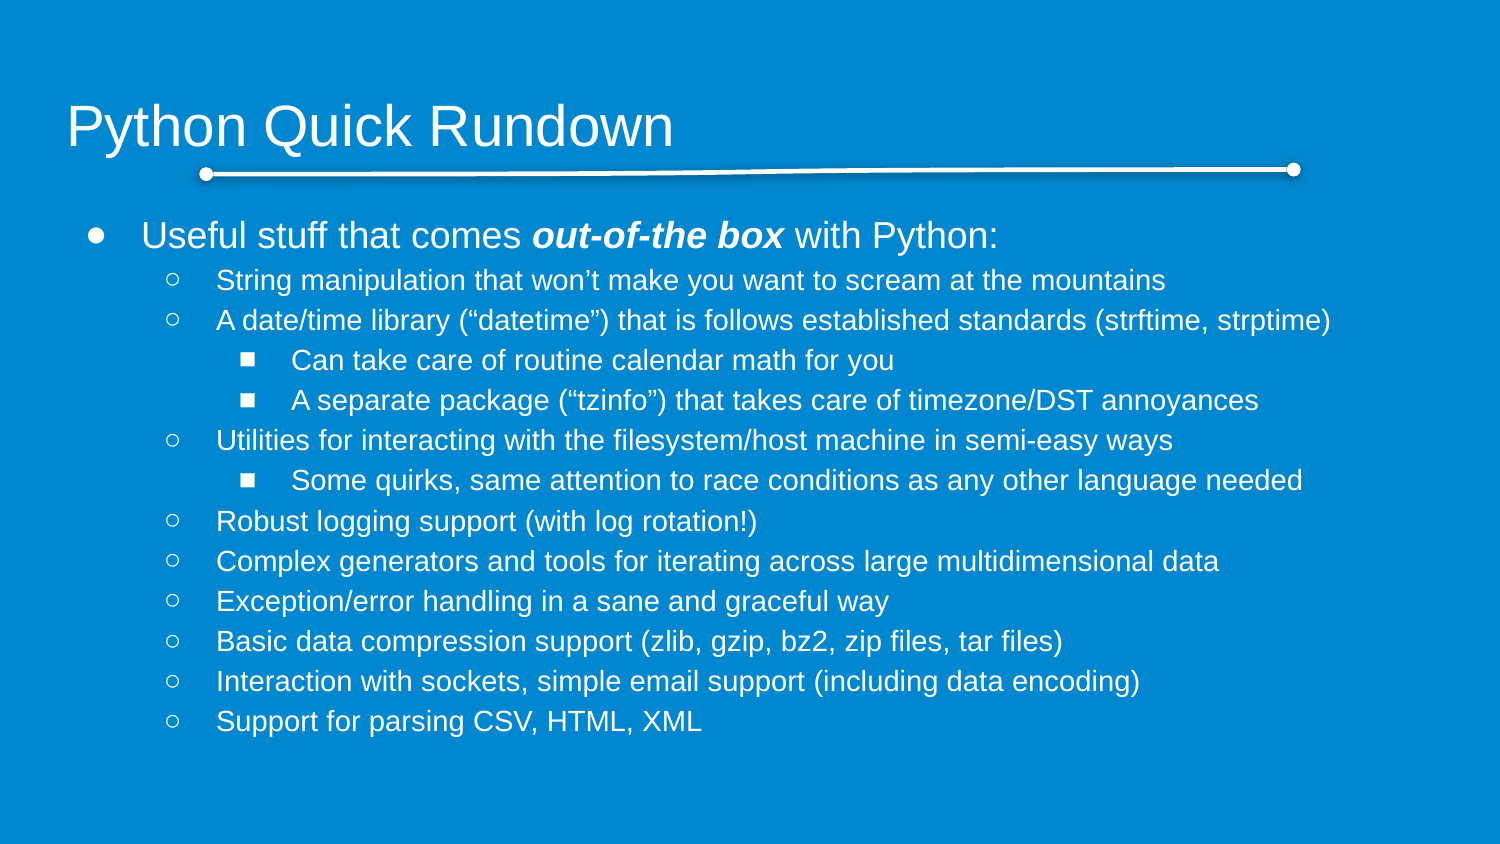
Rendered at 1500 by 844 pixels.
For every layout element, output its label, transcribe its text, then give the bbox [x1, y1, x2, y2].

list Useful stuff that comes out-of-the box with Python: String manipulation that won’t make you want to scream at the mountains A date/time library (“datetime”) that is follows established standards (strftime, strptime) Can take care of routine calendar math for you A separate package (“tzinfo”) that takes care of timezone/DST annoyances Utilities for interacting with the filesystem/host machine in semi-easy ways Some quirks, same attention to race conditions as any other language needed Robust logging support (with log rotation!) Complex generators and tools for iterating across large multidimensional data Exception/error handling in a sane and graceful way Basic data compression support (zlib, gzip, bz2, zip files, tar files) Interaction with sockets, simple email support (including data encoding) Support for parsing CSV, HTML, XML [51, 189, 1449, 750]
title Python Quick Rundown [51, 72, 1449, 167]
